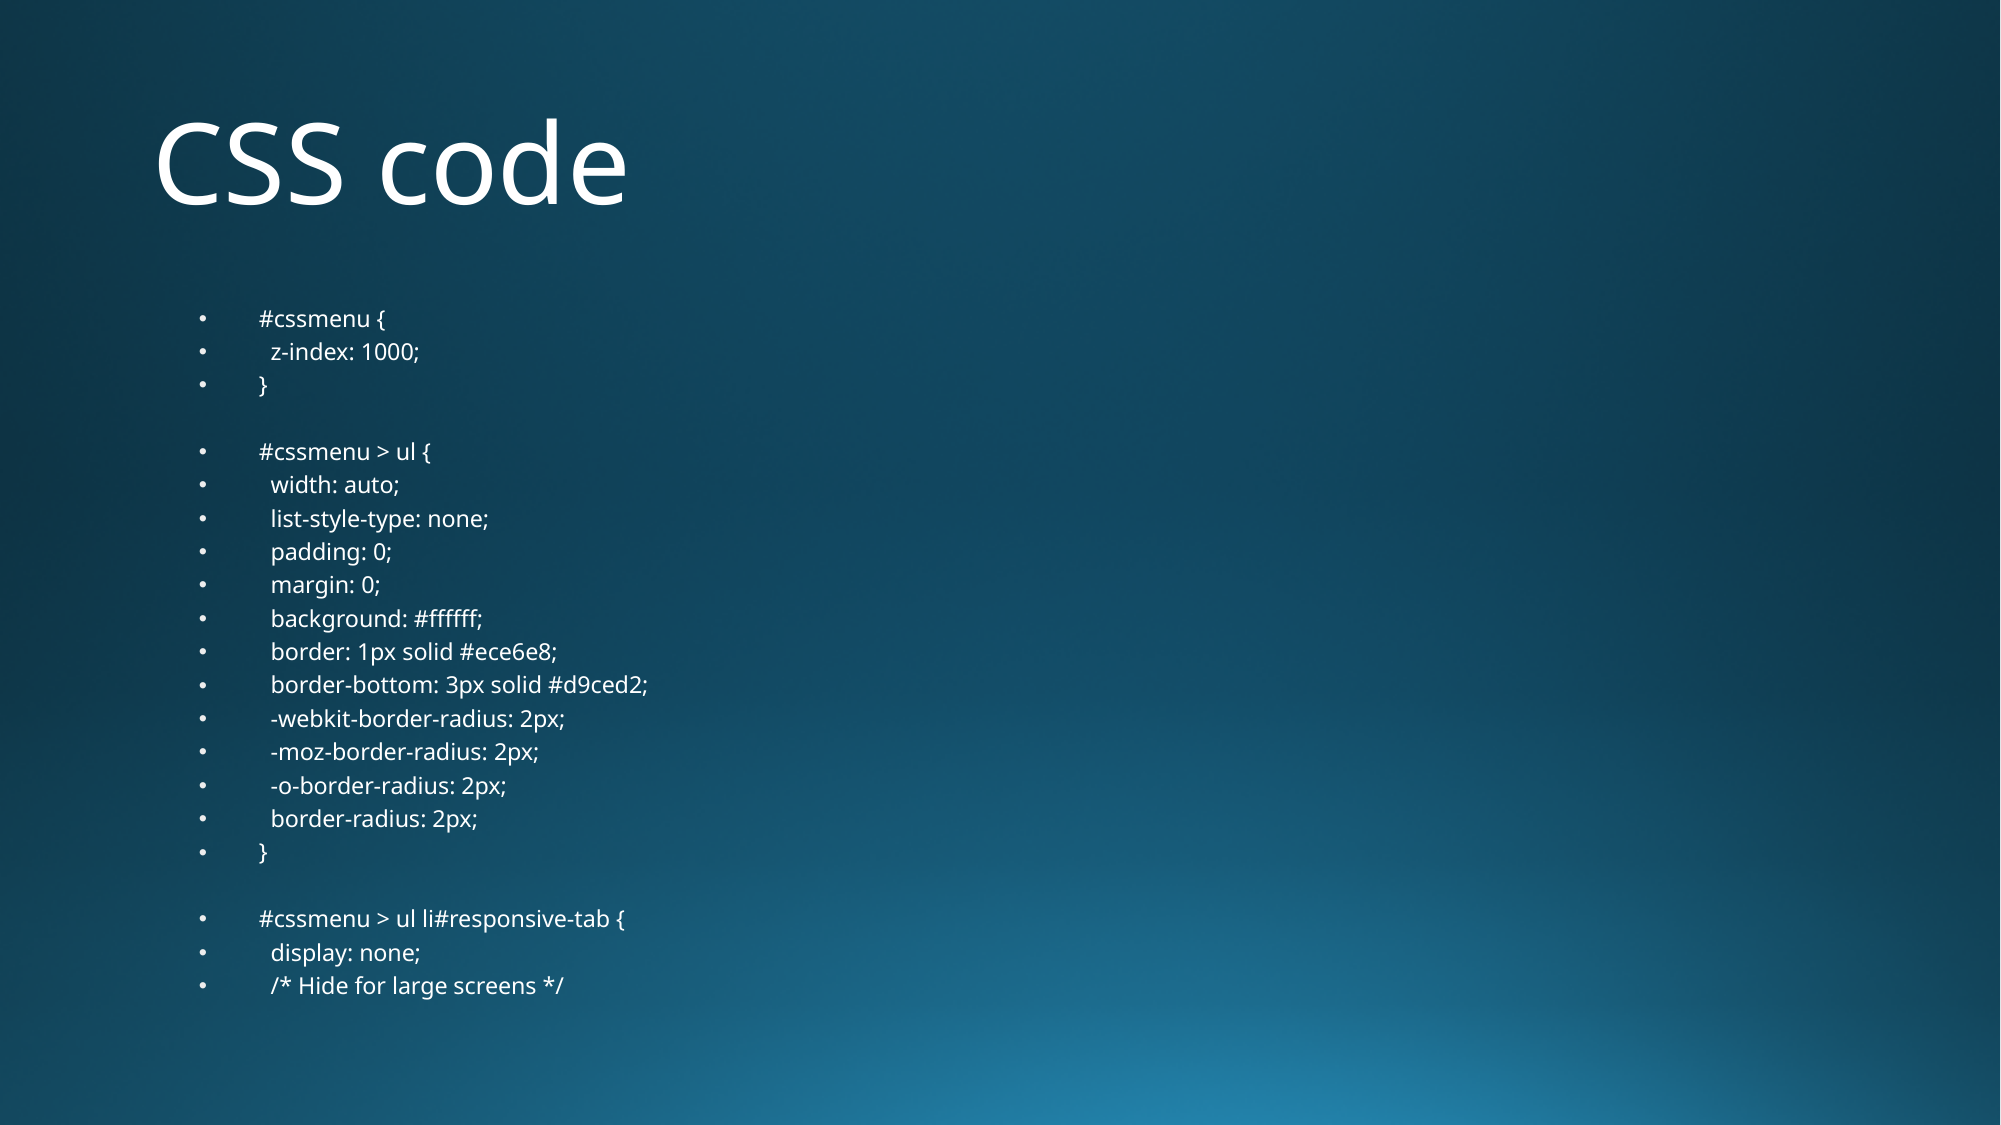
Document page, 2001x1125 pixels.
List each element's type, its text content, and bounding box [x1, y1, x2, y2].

picture [0, 0, 2001, 1125]
title CSS code [137, 59, 1863, 278]
list #cssmenu { z-index: 1000; } #cssmenu > ul { width: auto; list-style-type: none; padding: 0; margin: 0; background: #ffffff; border: 1px solid #ece6e8; border-bottom: 3px solid #d9ced2; -webkit-border-radius: 2px; -moz-border-radius: 2px; -o-border-radius: 2px; border-radius: 2px; } #cssmenu > ul li#responsive-tab { display: none; /* Hide for large screens */ [183, 299, 1296, 1014]
